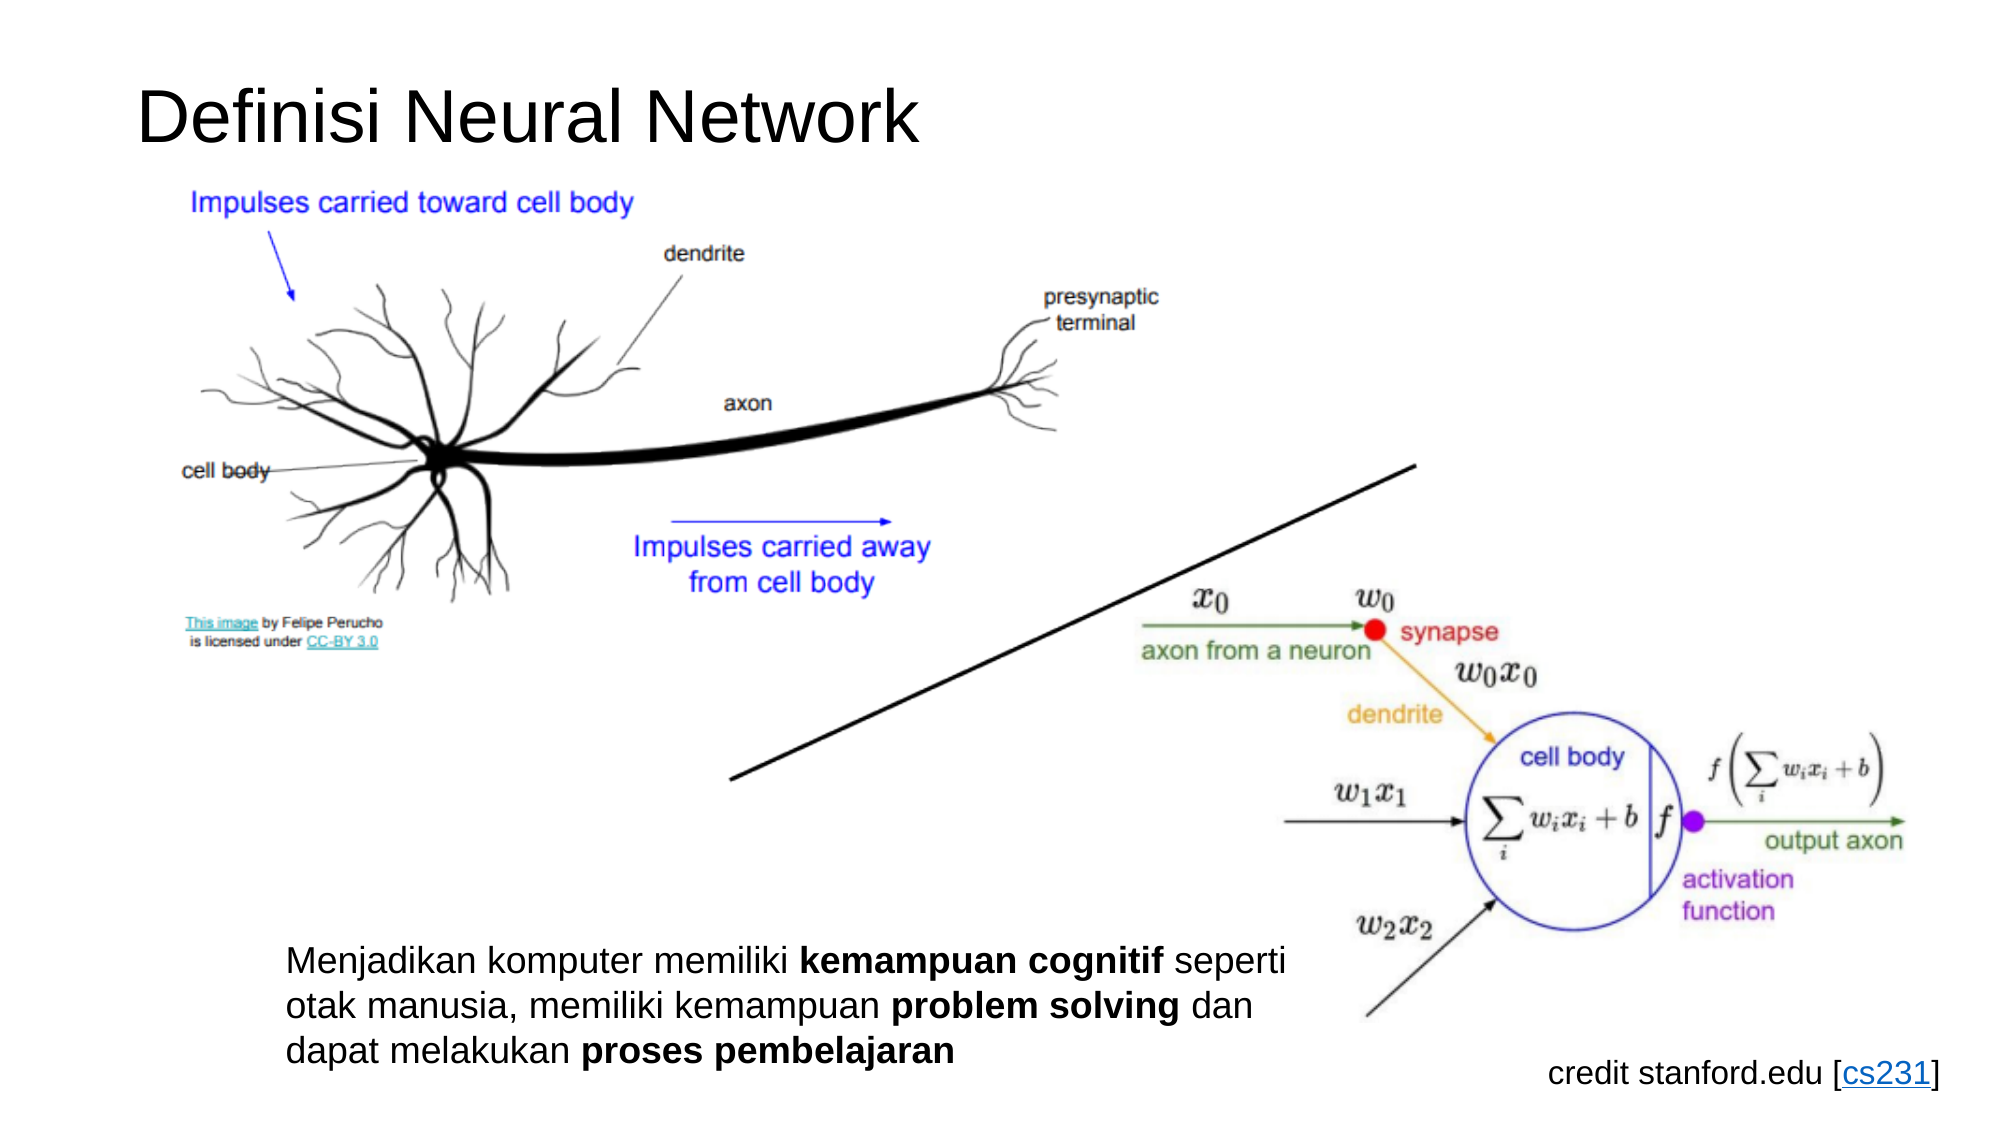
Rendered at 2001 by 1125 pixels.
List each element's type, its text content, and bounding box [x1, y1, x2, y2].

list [156, 165, 1930, 1023]
text_box Menjadikan komputer memiliki kemampuan cognitif seperti otak manusia, memiliki kemampuan problem solving dan dapat melakukan proses pembelajaran [270, 1023, 1322, 1079]
text_box Definisi Neural Network [121, 60, 936, 165]
text_box credit stanford.edu [cs231] [1411, 1043, 1956, 1099]
